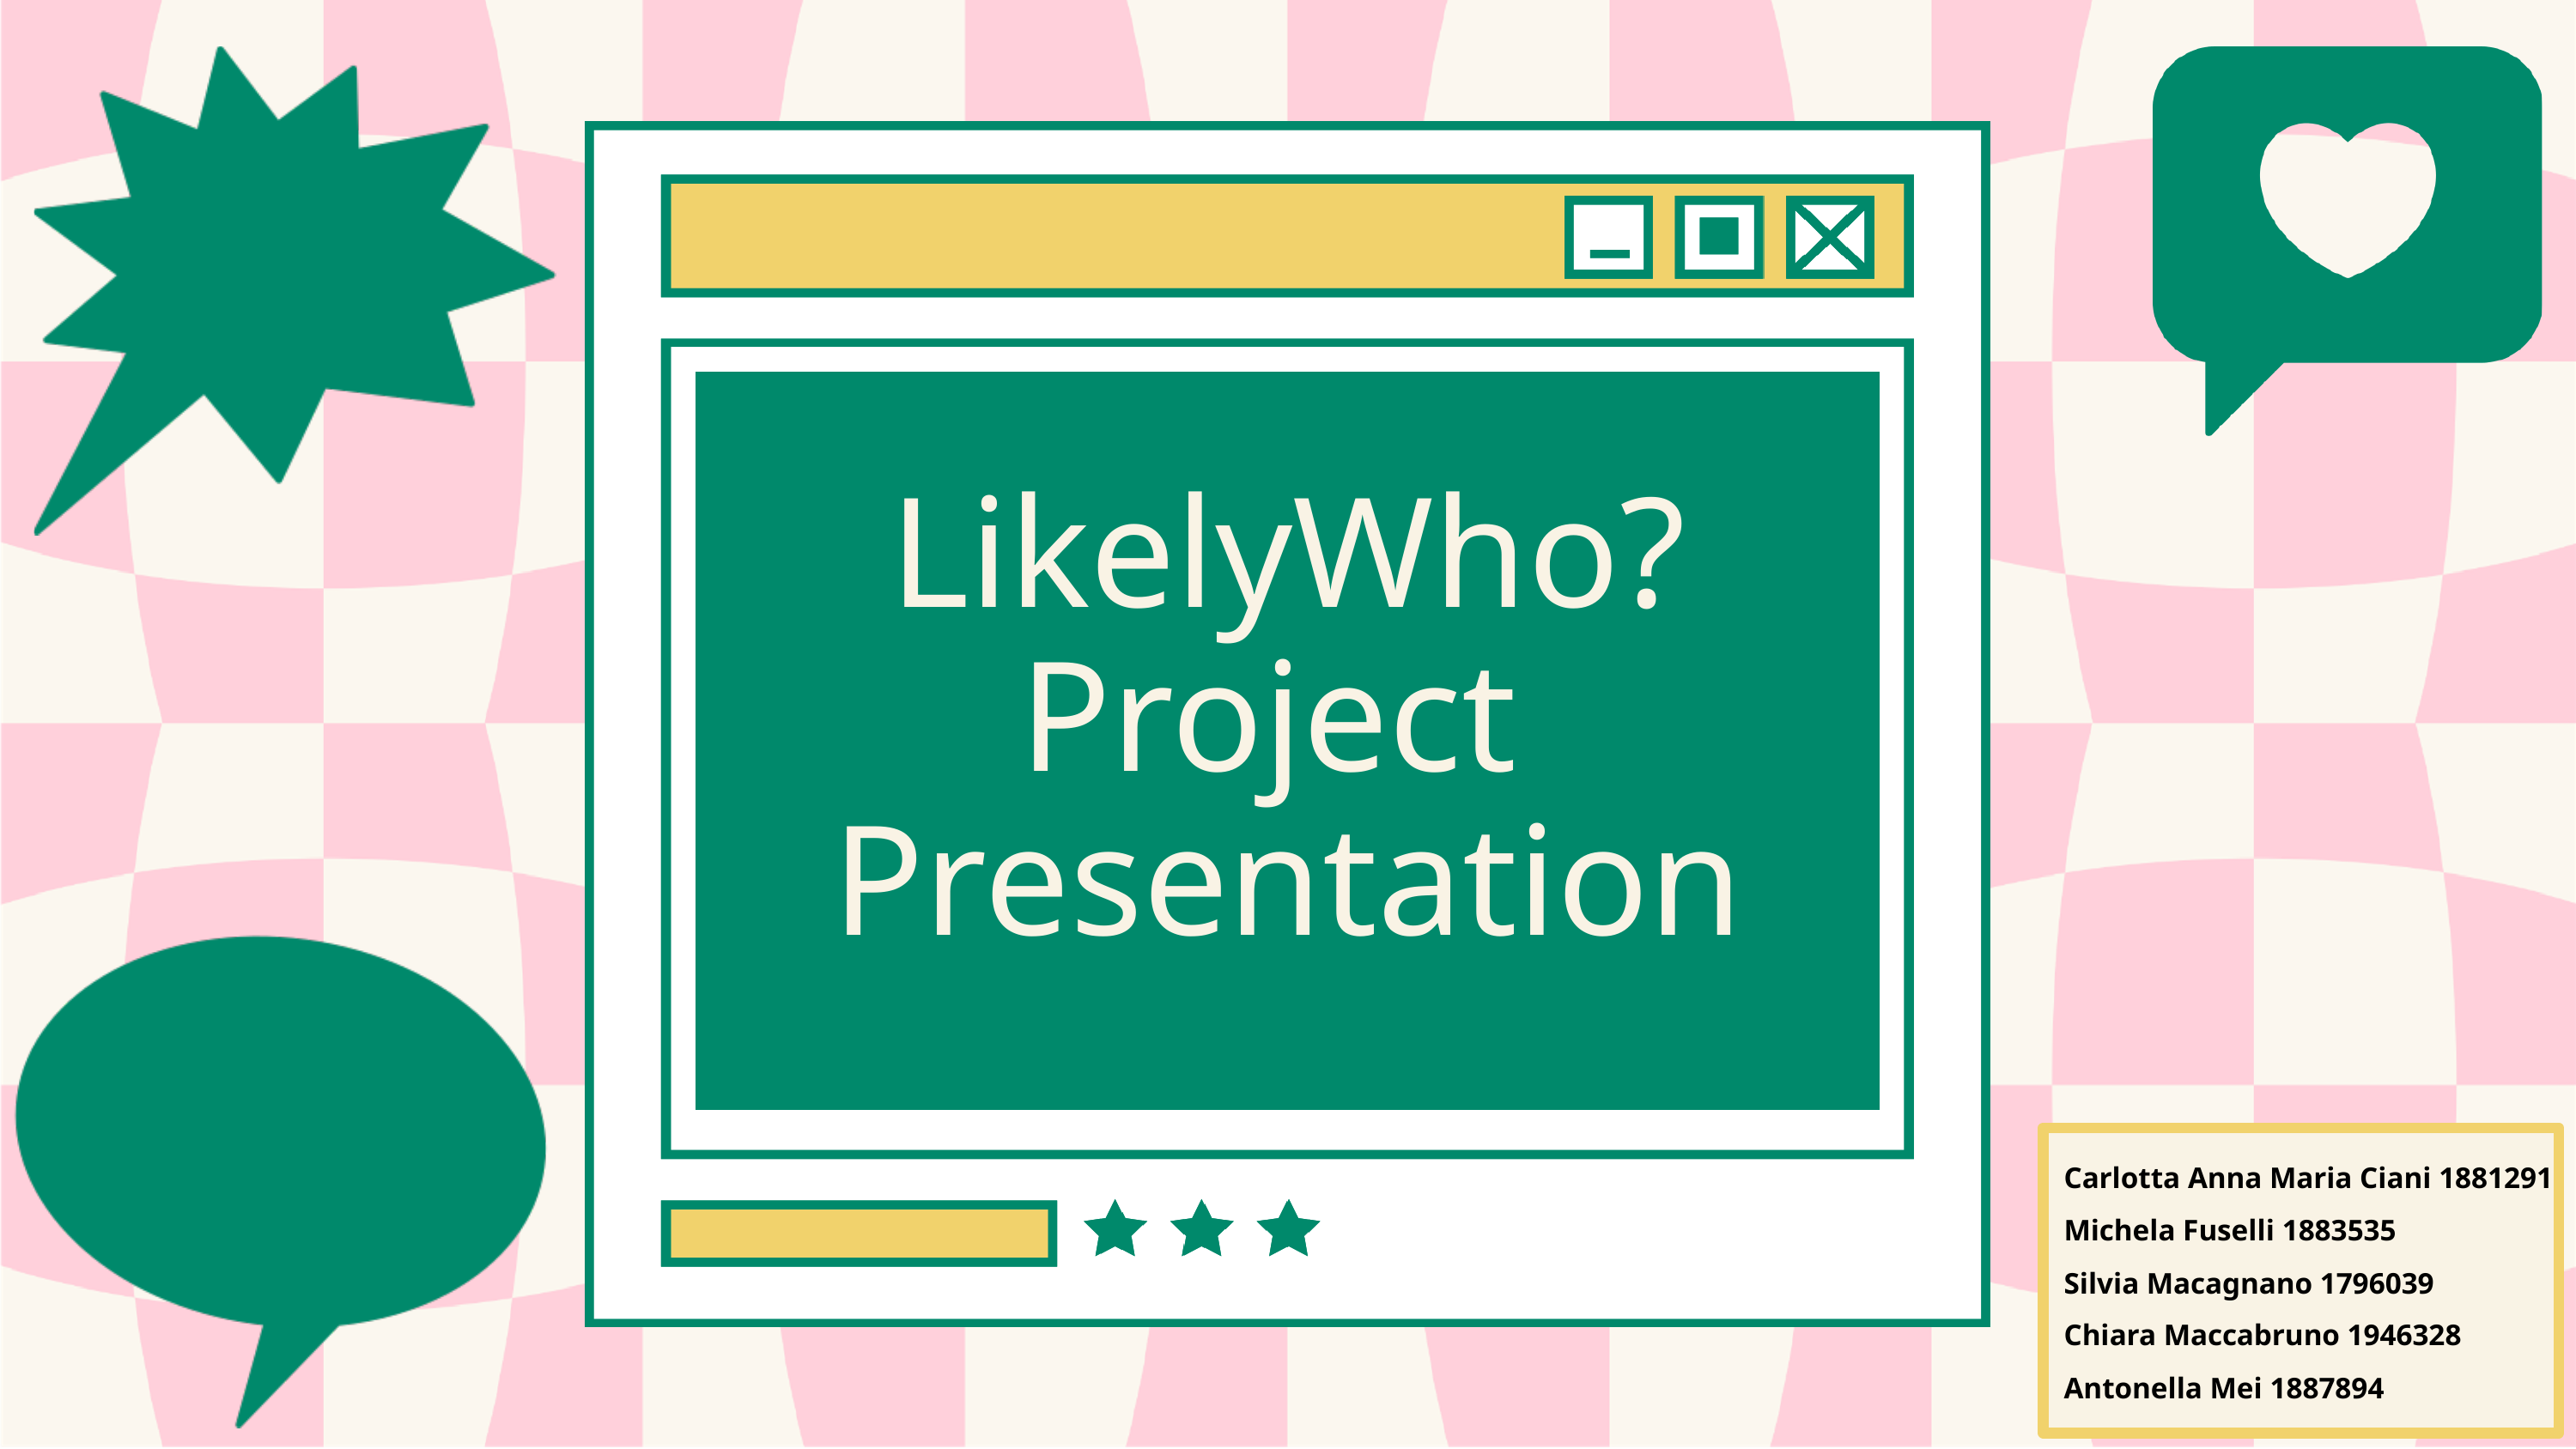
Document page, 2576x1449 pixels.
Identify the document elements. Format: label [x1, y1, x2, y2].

text_box [584, 121, 1992, 1328]
text_box [2153, 46, 2543, 437]
text_box [2043, 1127, 2567, 1434]
text_box [33, 46, 556, 536]
text_box [9, 920, 560, 1428]
